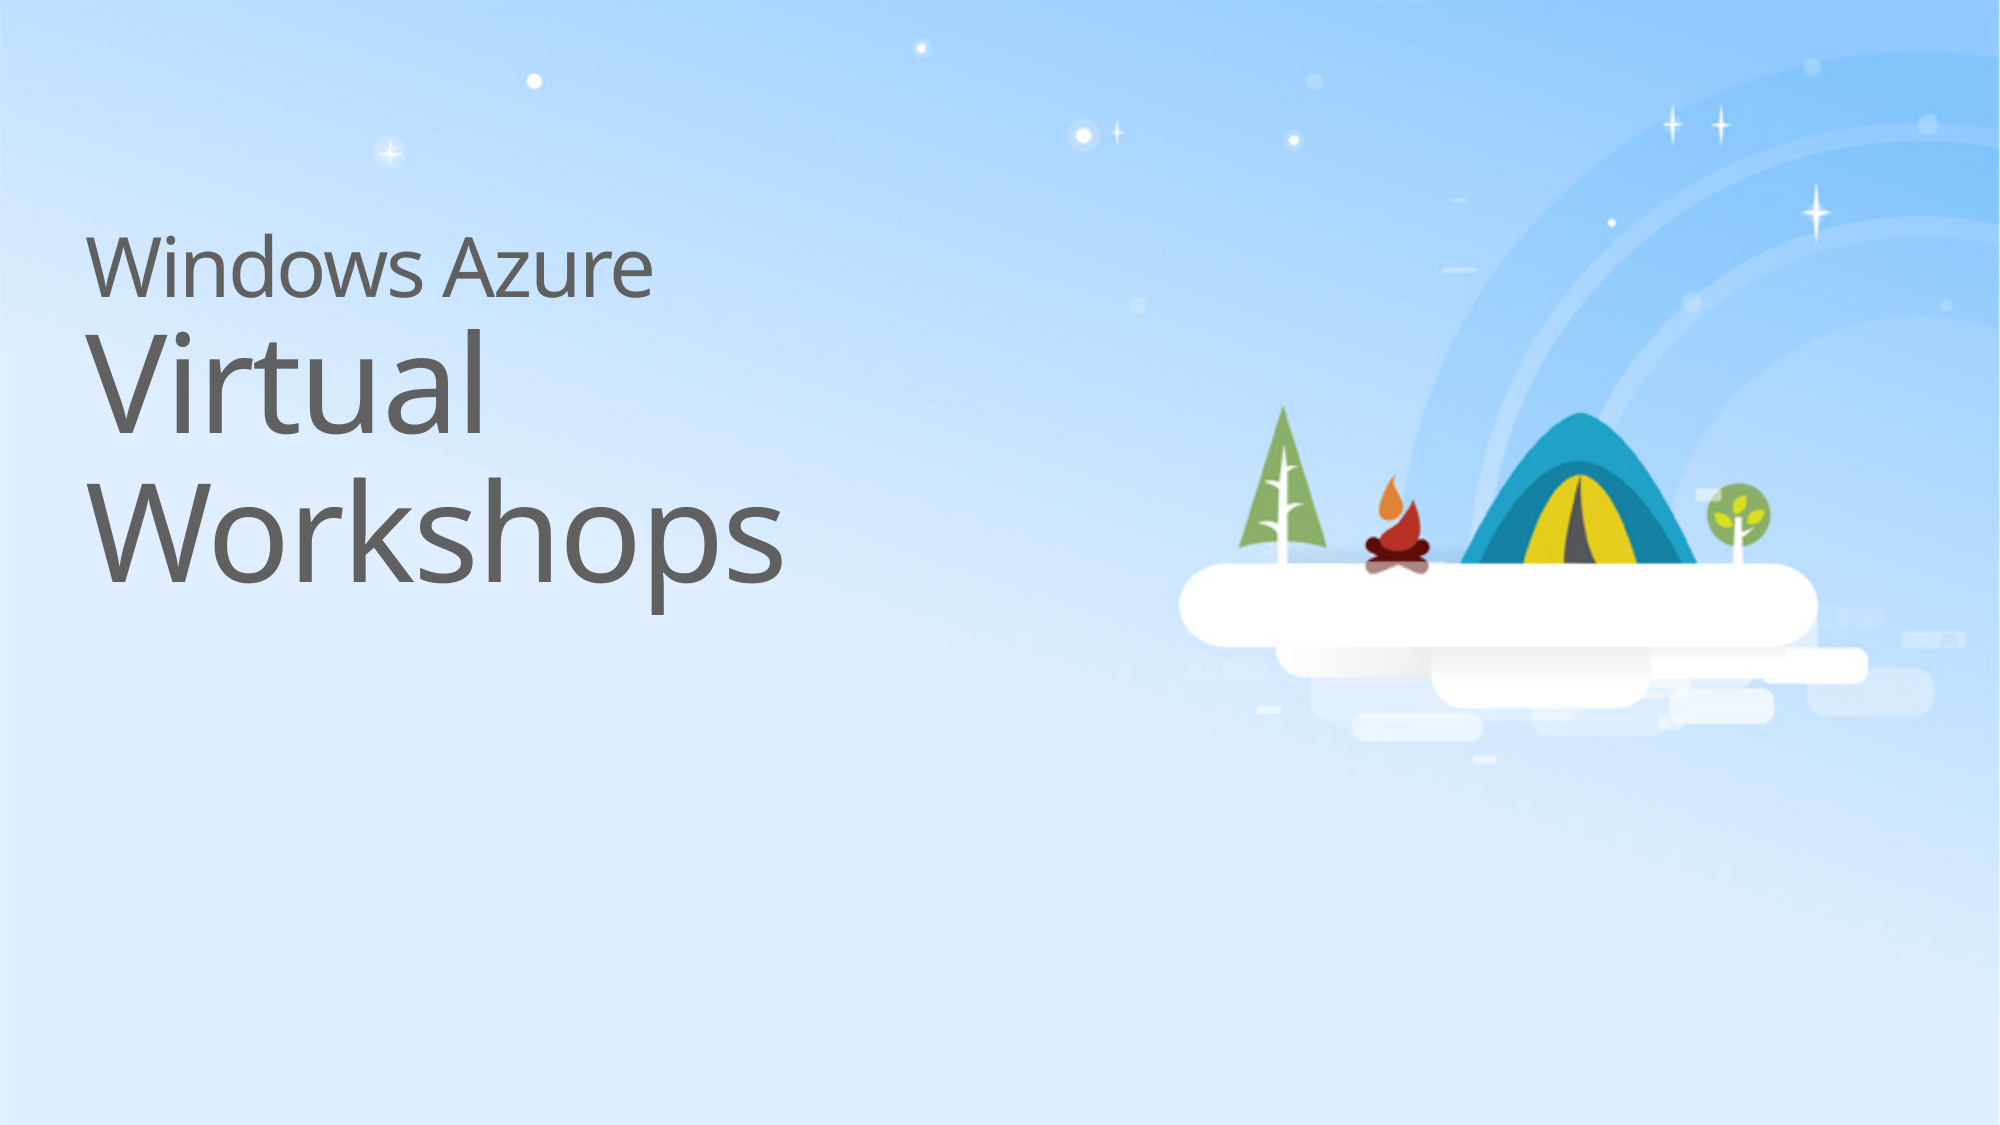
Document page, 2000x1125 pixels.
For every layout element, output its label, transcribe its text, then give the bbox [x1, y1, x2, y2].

picture [0, 0, 2000, 1125]
title Windows Azure Virtual Workshops [85, 371, 1211, 612]
